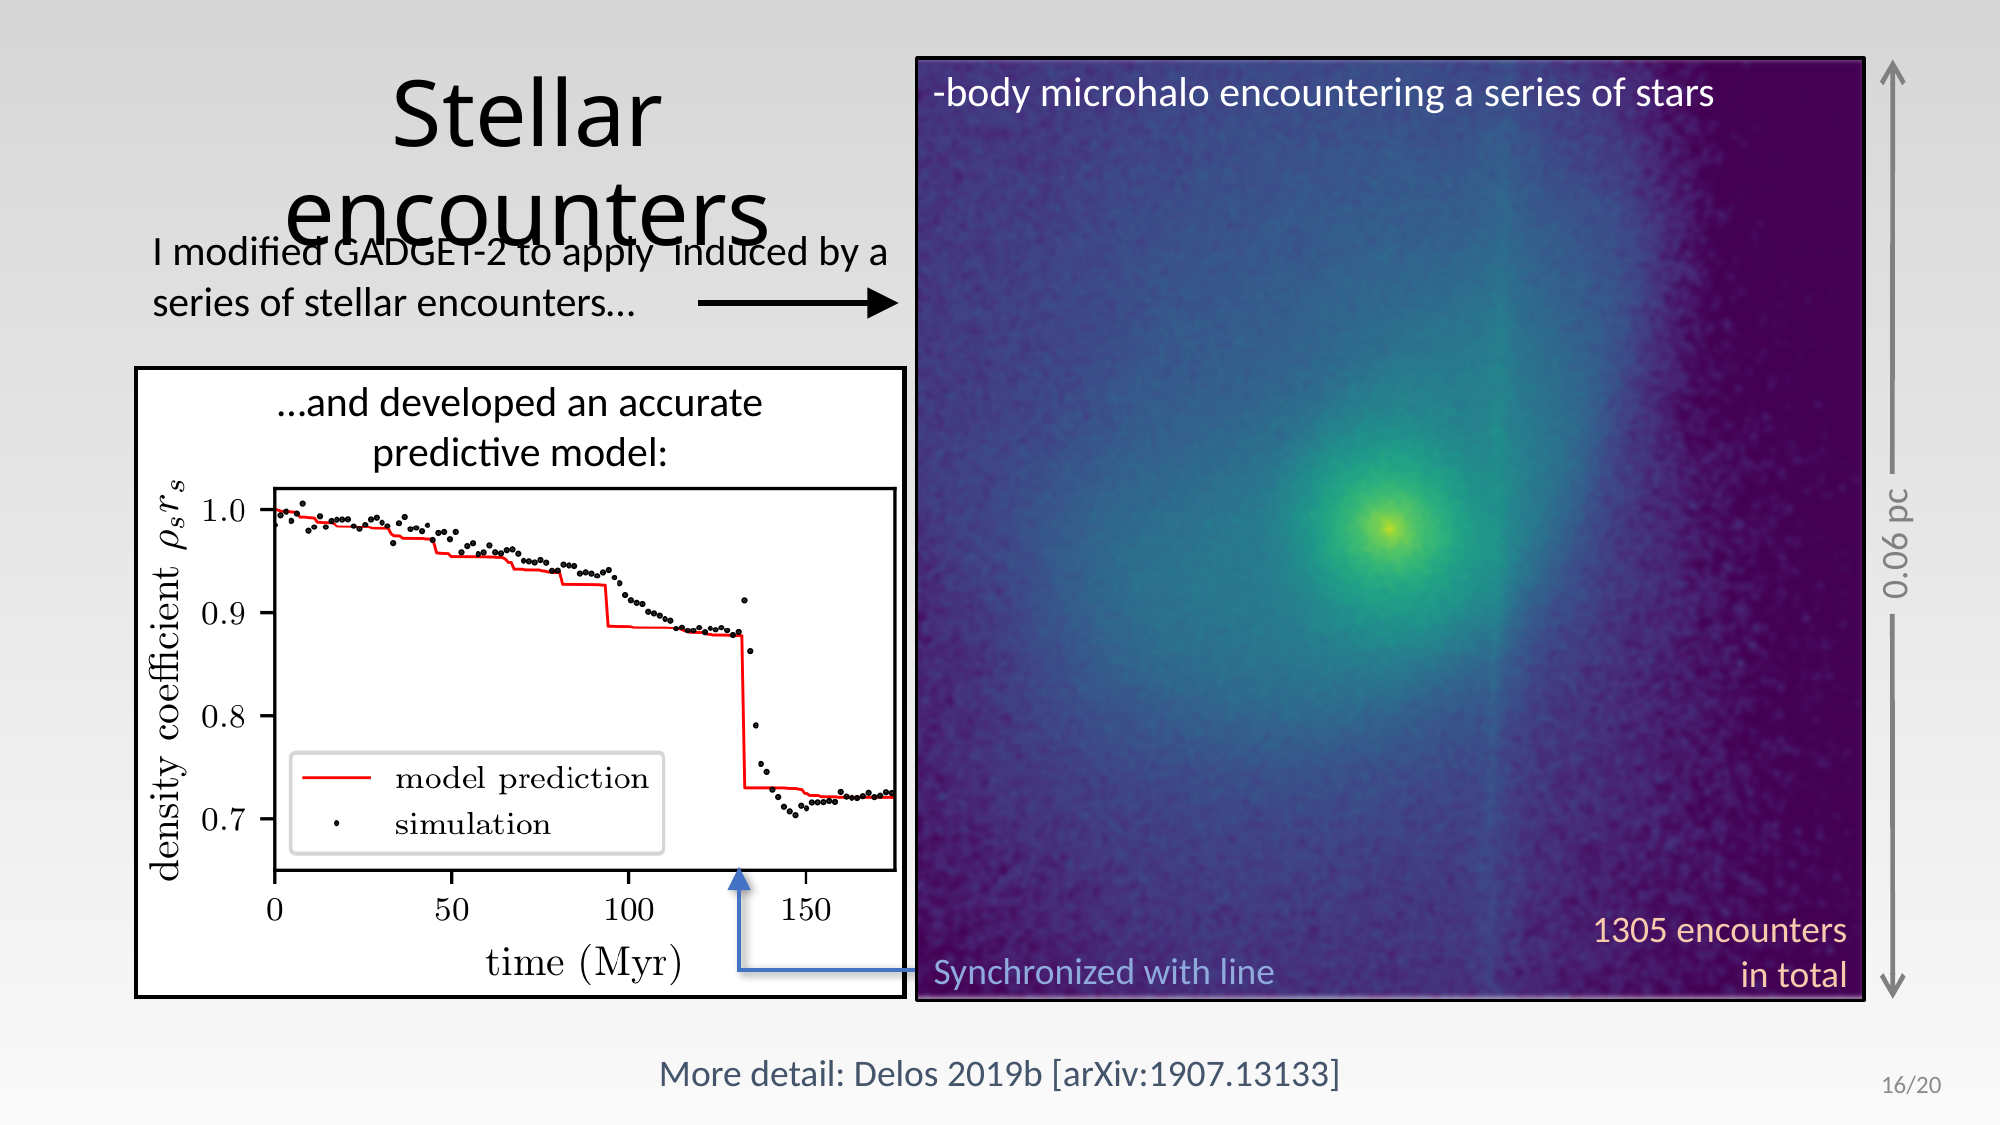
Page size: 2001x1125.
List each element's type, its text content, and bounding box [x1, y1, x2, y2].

text_box …and developed an accurate predictive model: [136, 367, 905, 483]
text_box More detail: Delos 2019b [arXiv:1907.13133] [643, 1041, 1356, 1102]
title Stellar encounters [137, 59, 915, 278]
text_box 0.06 pc [1863, 473, 1923, 614]
picture [148, 475, 899, 986]
slide_number 16/20 [1412, 1065, 1957, 1103]
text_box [738, 866, 917, 971]
picture [918, 59, 1863, 999]
text_box 1305 encounters in total [1577, 999, 1863, 1003]
text_box [135, 367, 906, 998]
